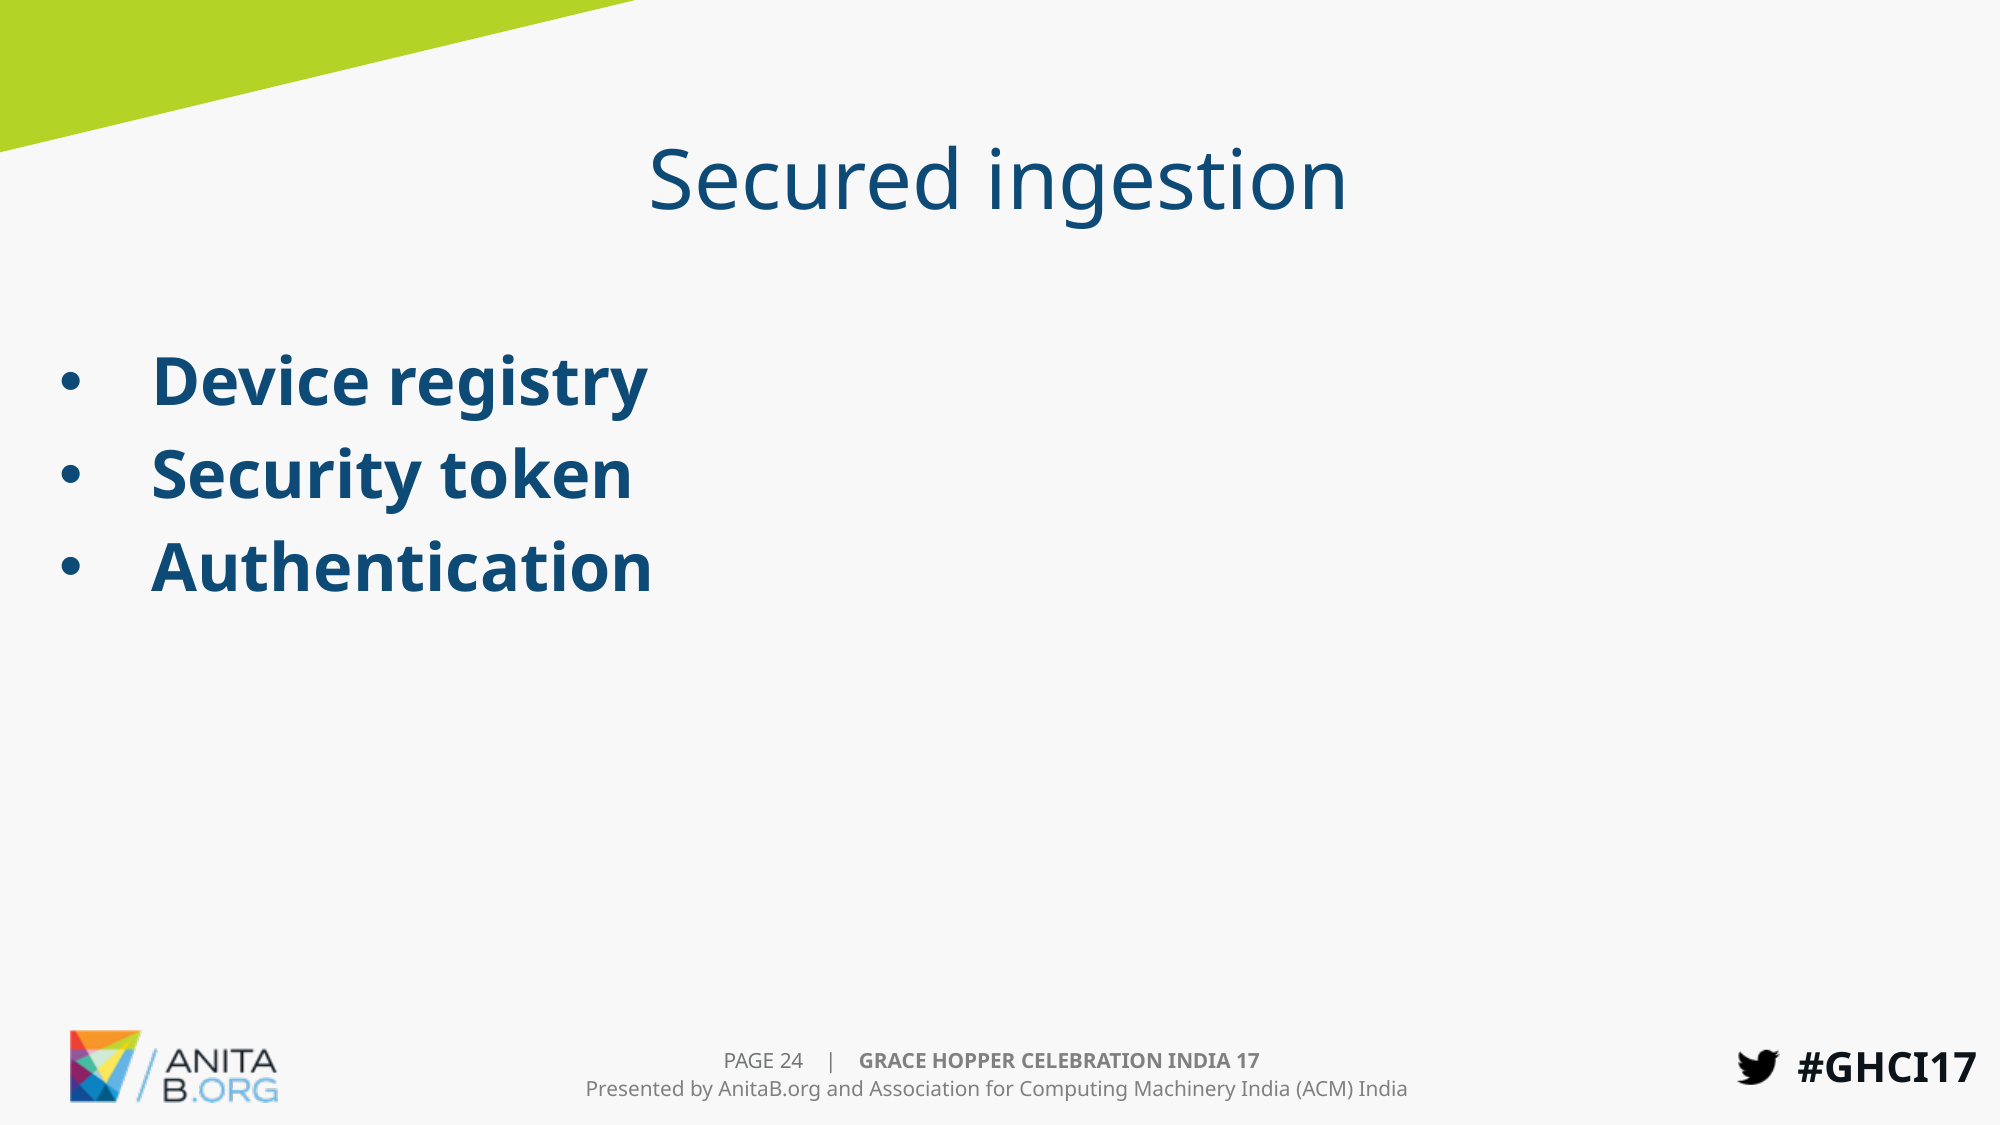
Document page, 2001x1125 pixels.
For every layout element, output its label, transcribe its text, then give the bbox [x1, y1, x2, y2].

picture [70, 1030, 278, 1103]
picture [1737, 1046, 1780, 1089]
list Device registry Security token Authentication [44, 340, 1956, 678]
title Secured ingestion [52, 18, 1948, 236]
